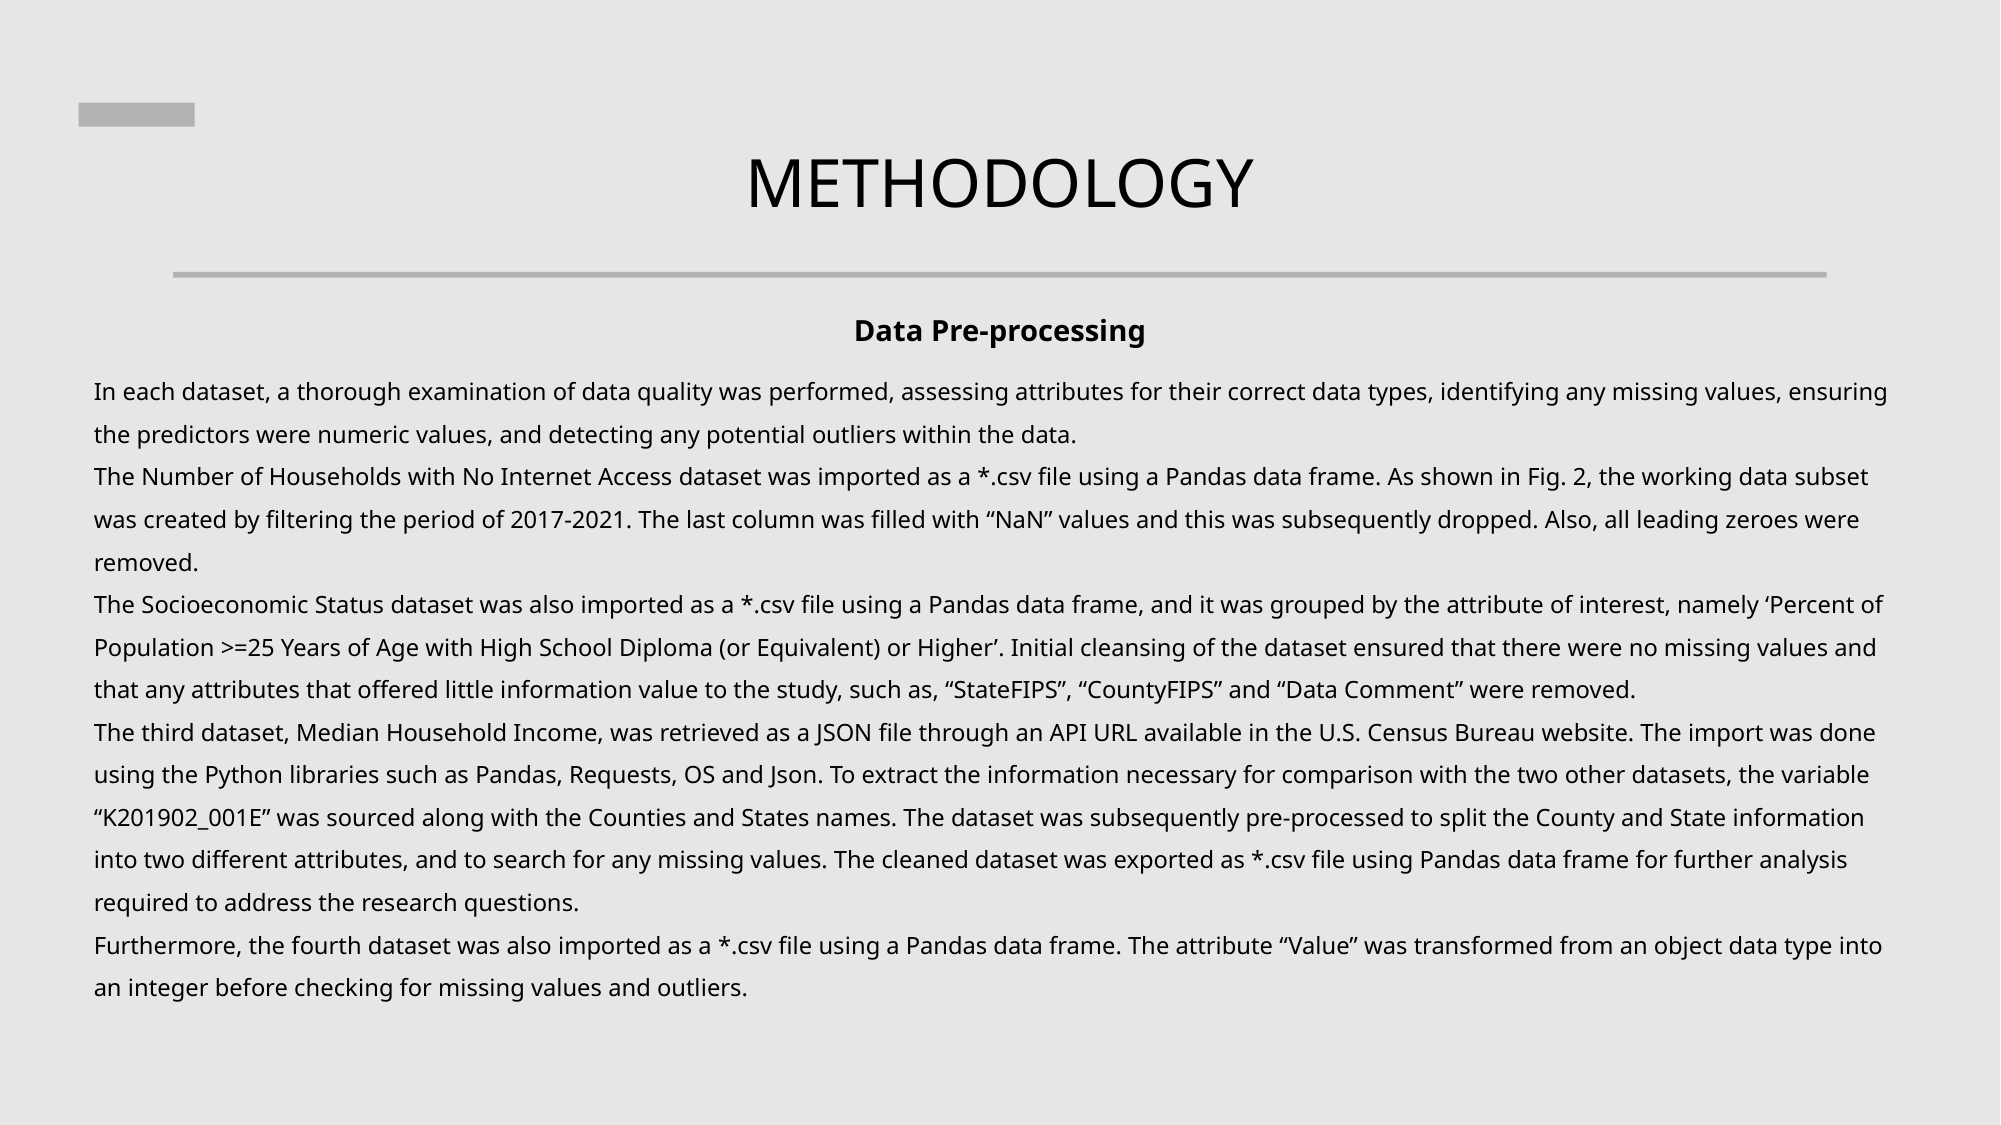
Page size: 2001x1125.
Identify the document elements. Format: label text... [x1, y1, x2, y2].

text_box [78, 102, 196, 128]
text_box Data Pre-processing [78, 304, 1922, 355]
text_box METHODOLOGY [78, 126, 1922, 245]
list In each dataset, a thorough examination of data quality was performed, assessing attributes for their correct data types, identifying any missing values, ensuring the predictors were numeric values, and detecting any potential outliers within the data. The Number of Households with No Internet Access dataset was imported as a *.csv file using a Pandas data frame. As shown in Fig. 2, the working data subset was created by filtering the period of 2017-2021. The last column was filled with “NaN” values and this was subsequently dropped. Also, all leading zeroes were removed. The Socioeconomic Status dataset was also imported as a *.csv file using a Pandas data frame, and it was grouped by the attribute of interest, namely ‘Percent of Population >=25 Years of Age with High School Diploma (or Equivalent) or Higher’. Initial cleansing of the dataset ensured that there were no missing values and that any attributes that offered little information value to the study, such as, “StateFIPS”, “CountyFIPS” and “Data Comment” were removed. The third dataset, Median Household Income, was retrieved as a JSON file through an API URL available in the U.S. Census Bureau website. The import was done using the Python libraries such as Pandas, Requests, OS and Json. To extract the information necessary for comparison with the two other datasets, the variable “K201902_001E” was sourced along with the Counties and States names. The dataset was subsequently pre-processed to split the County and State information into two different attributes, and to search for any missing values. The cleaned dataset was exported as *.csv file using Pandas data frame for further analysis required to address the research questions. Furthermore, the fourth dataset was also imported as a *.csv file using a Pandas data frame. The attribute “Value” was transformed from an object data type into an integer before checking for missing values and outliers. [78, 355, 1922, 1023]
text_box [172, 271, 1828, 279]
